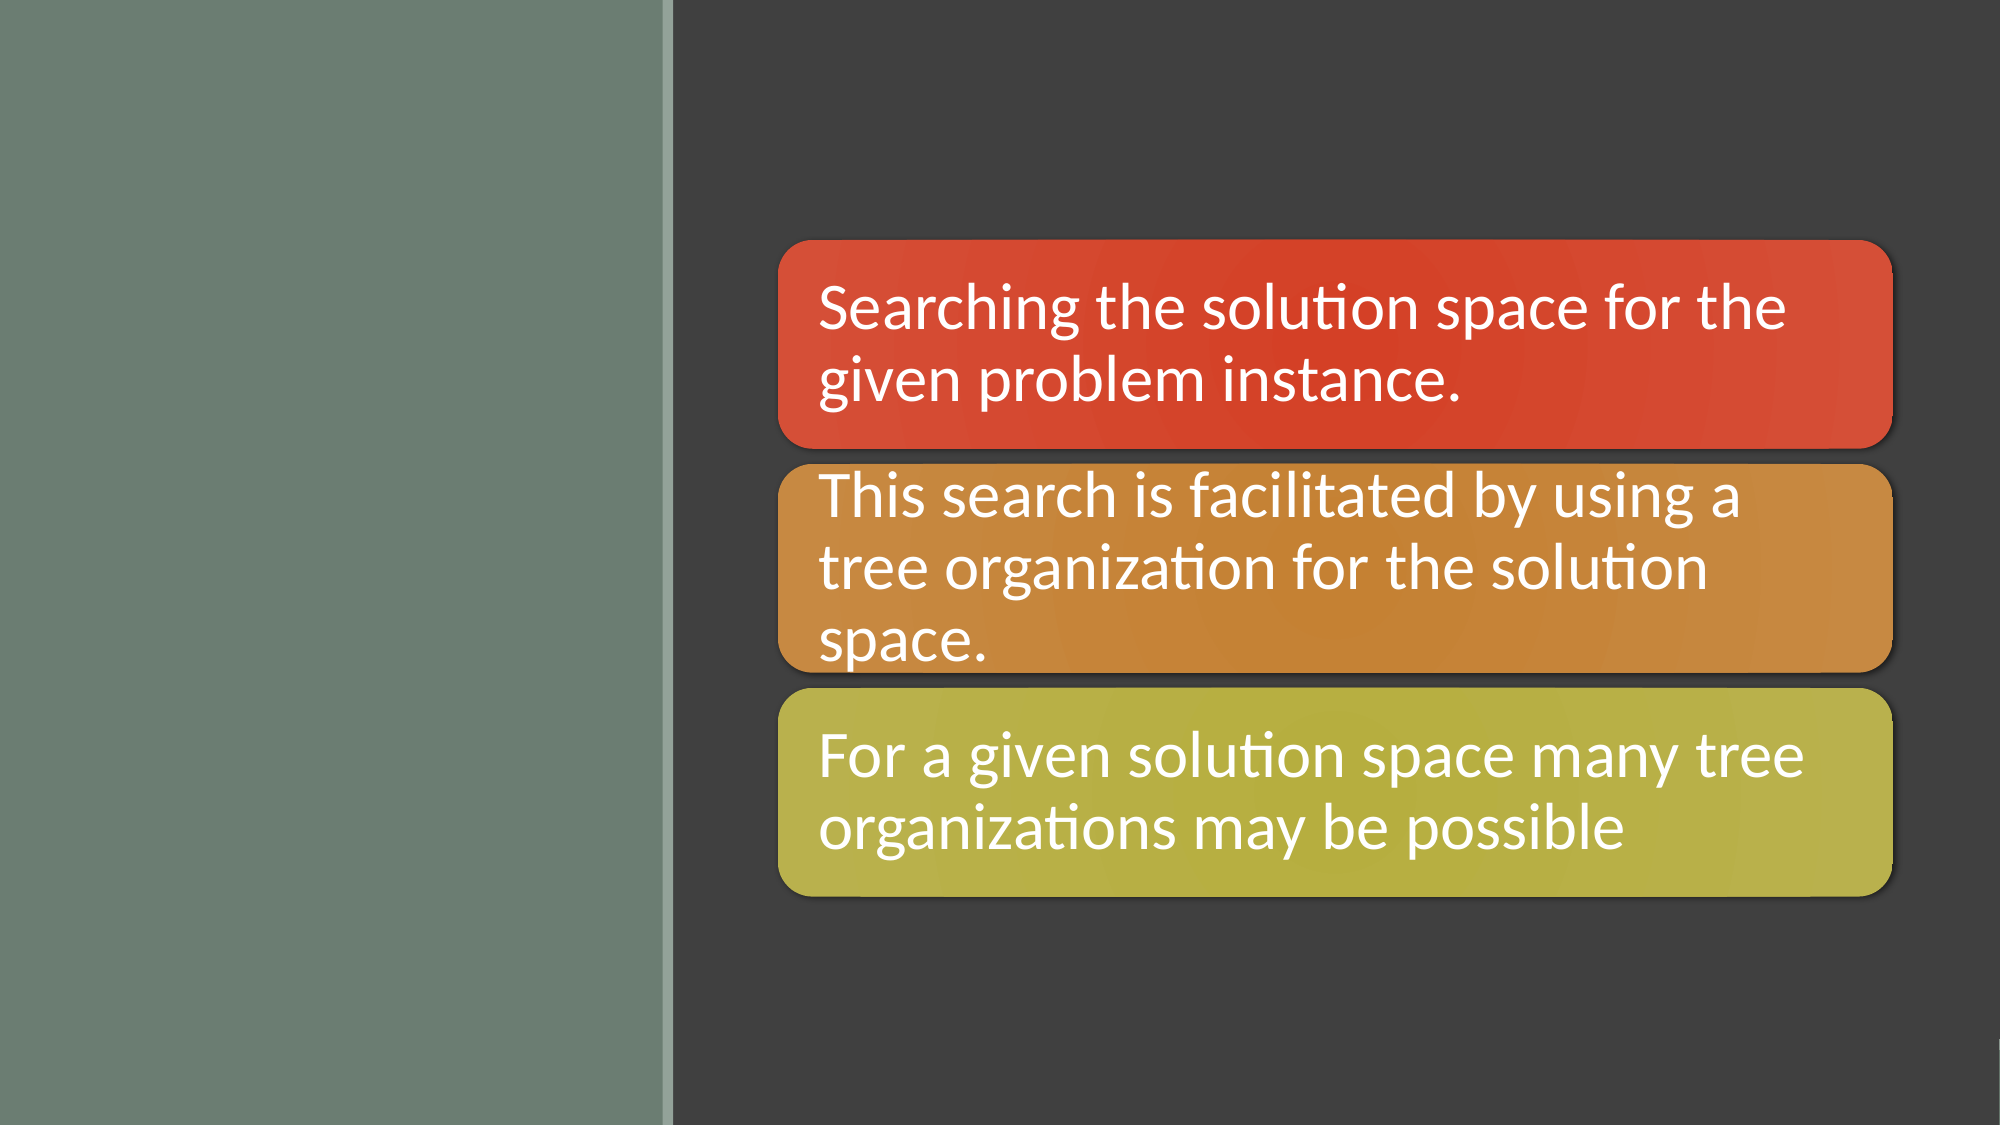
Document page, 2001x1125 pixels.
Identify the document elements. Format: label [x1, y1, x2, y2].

list [777, 104, 1894, 1033]
text_box [661, 0, 674, 1125]
text_box [674, 0, 2000, 1125]
text_box [0, 0, 661, 1125]
